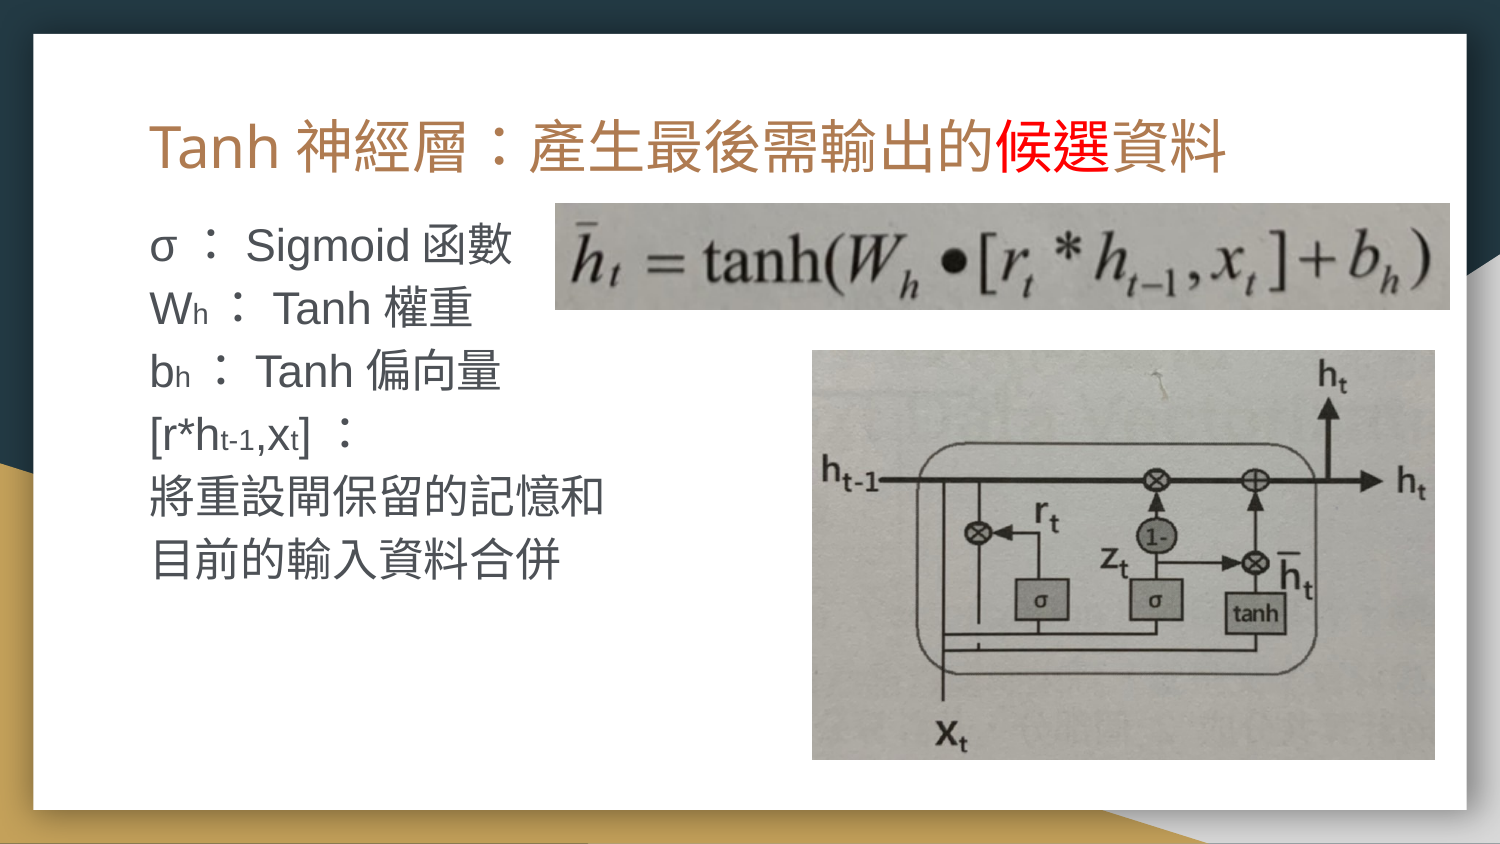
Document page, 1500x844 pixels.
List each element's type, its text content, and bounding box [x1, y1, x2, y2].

picture [555, 203, 1450, 311]
picture [812, 349, 1435, 760]
title Tanh神經層：產生最後需輸出的候選資料 [134, 94, 1366, 183]
list σ：Sigmoid函數 Wh：Tanh權重 bh：Tanh偏向量 [r*ht-1,xt]： 將重設閘保留的記憶和 目前的輸入資料合併 [134, 192, 1366, 823]
